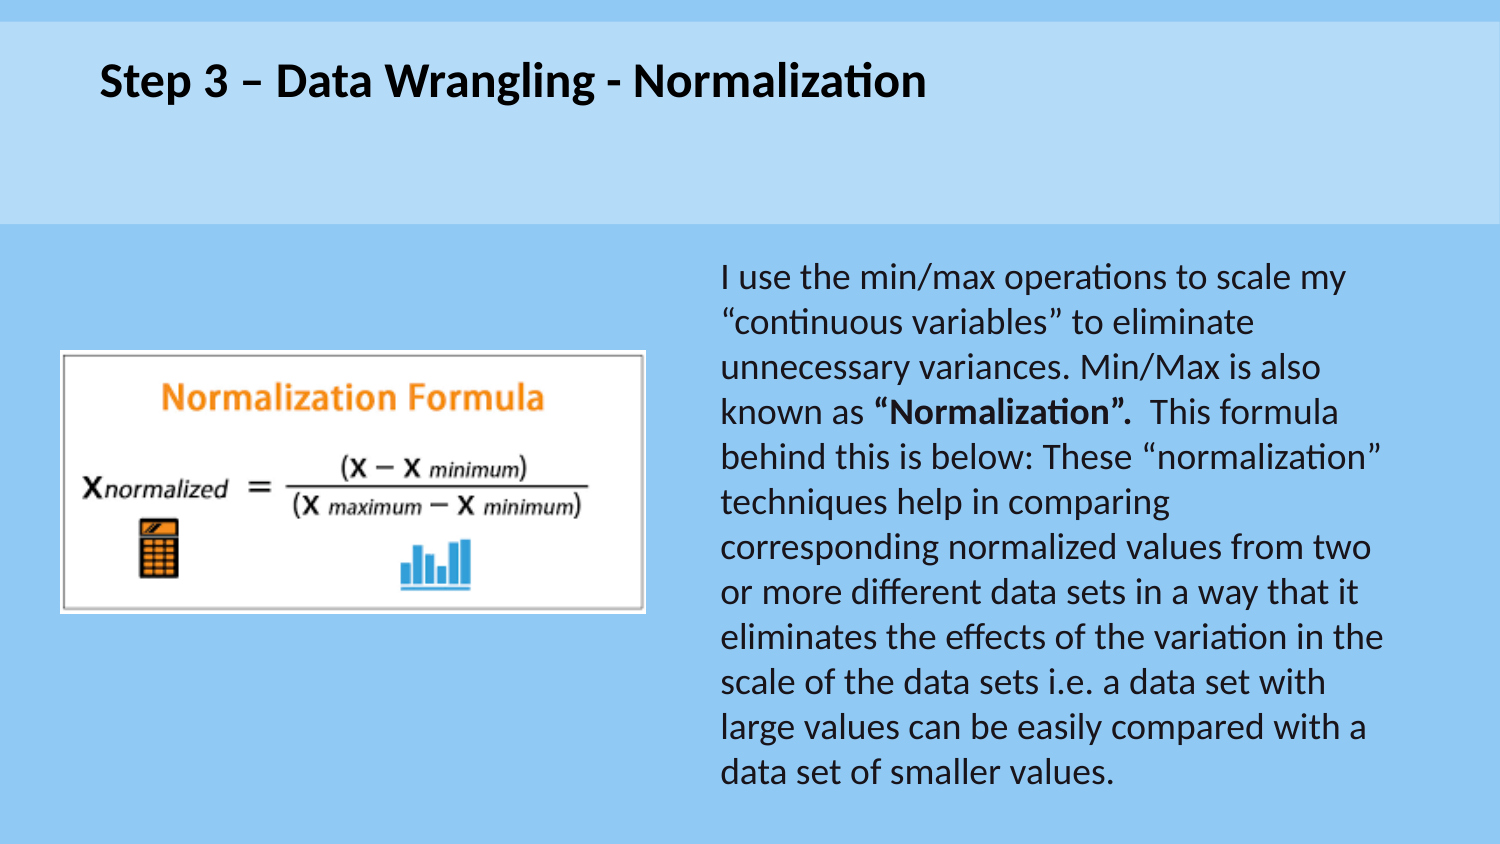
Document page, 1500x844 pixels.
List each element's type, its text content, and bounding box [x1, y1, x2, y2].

picture [59, 350, 646, 614]
text_box Step Step 3 – Data Wrangling - Normalization3 – Data Wrangling [0, 40, 985, 176]
text_box I use the min/max operations to scale my “continuous variables” to eliminate unnecessary variances. Min/Max is also known as “Normalization”. This formula behind this is below: These “normalization” techniques help in comparing corresponding normalized values from two or more different data sets in a way that it eliminates the effects of the variation in the scale of the data sets i.e. a data set with large values can be easily compared with a data set of smaller values. [705, 244, 1402, 800]
